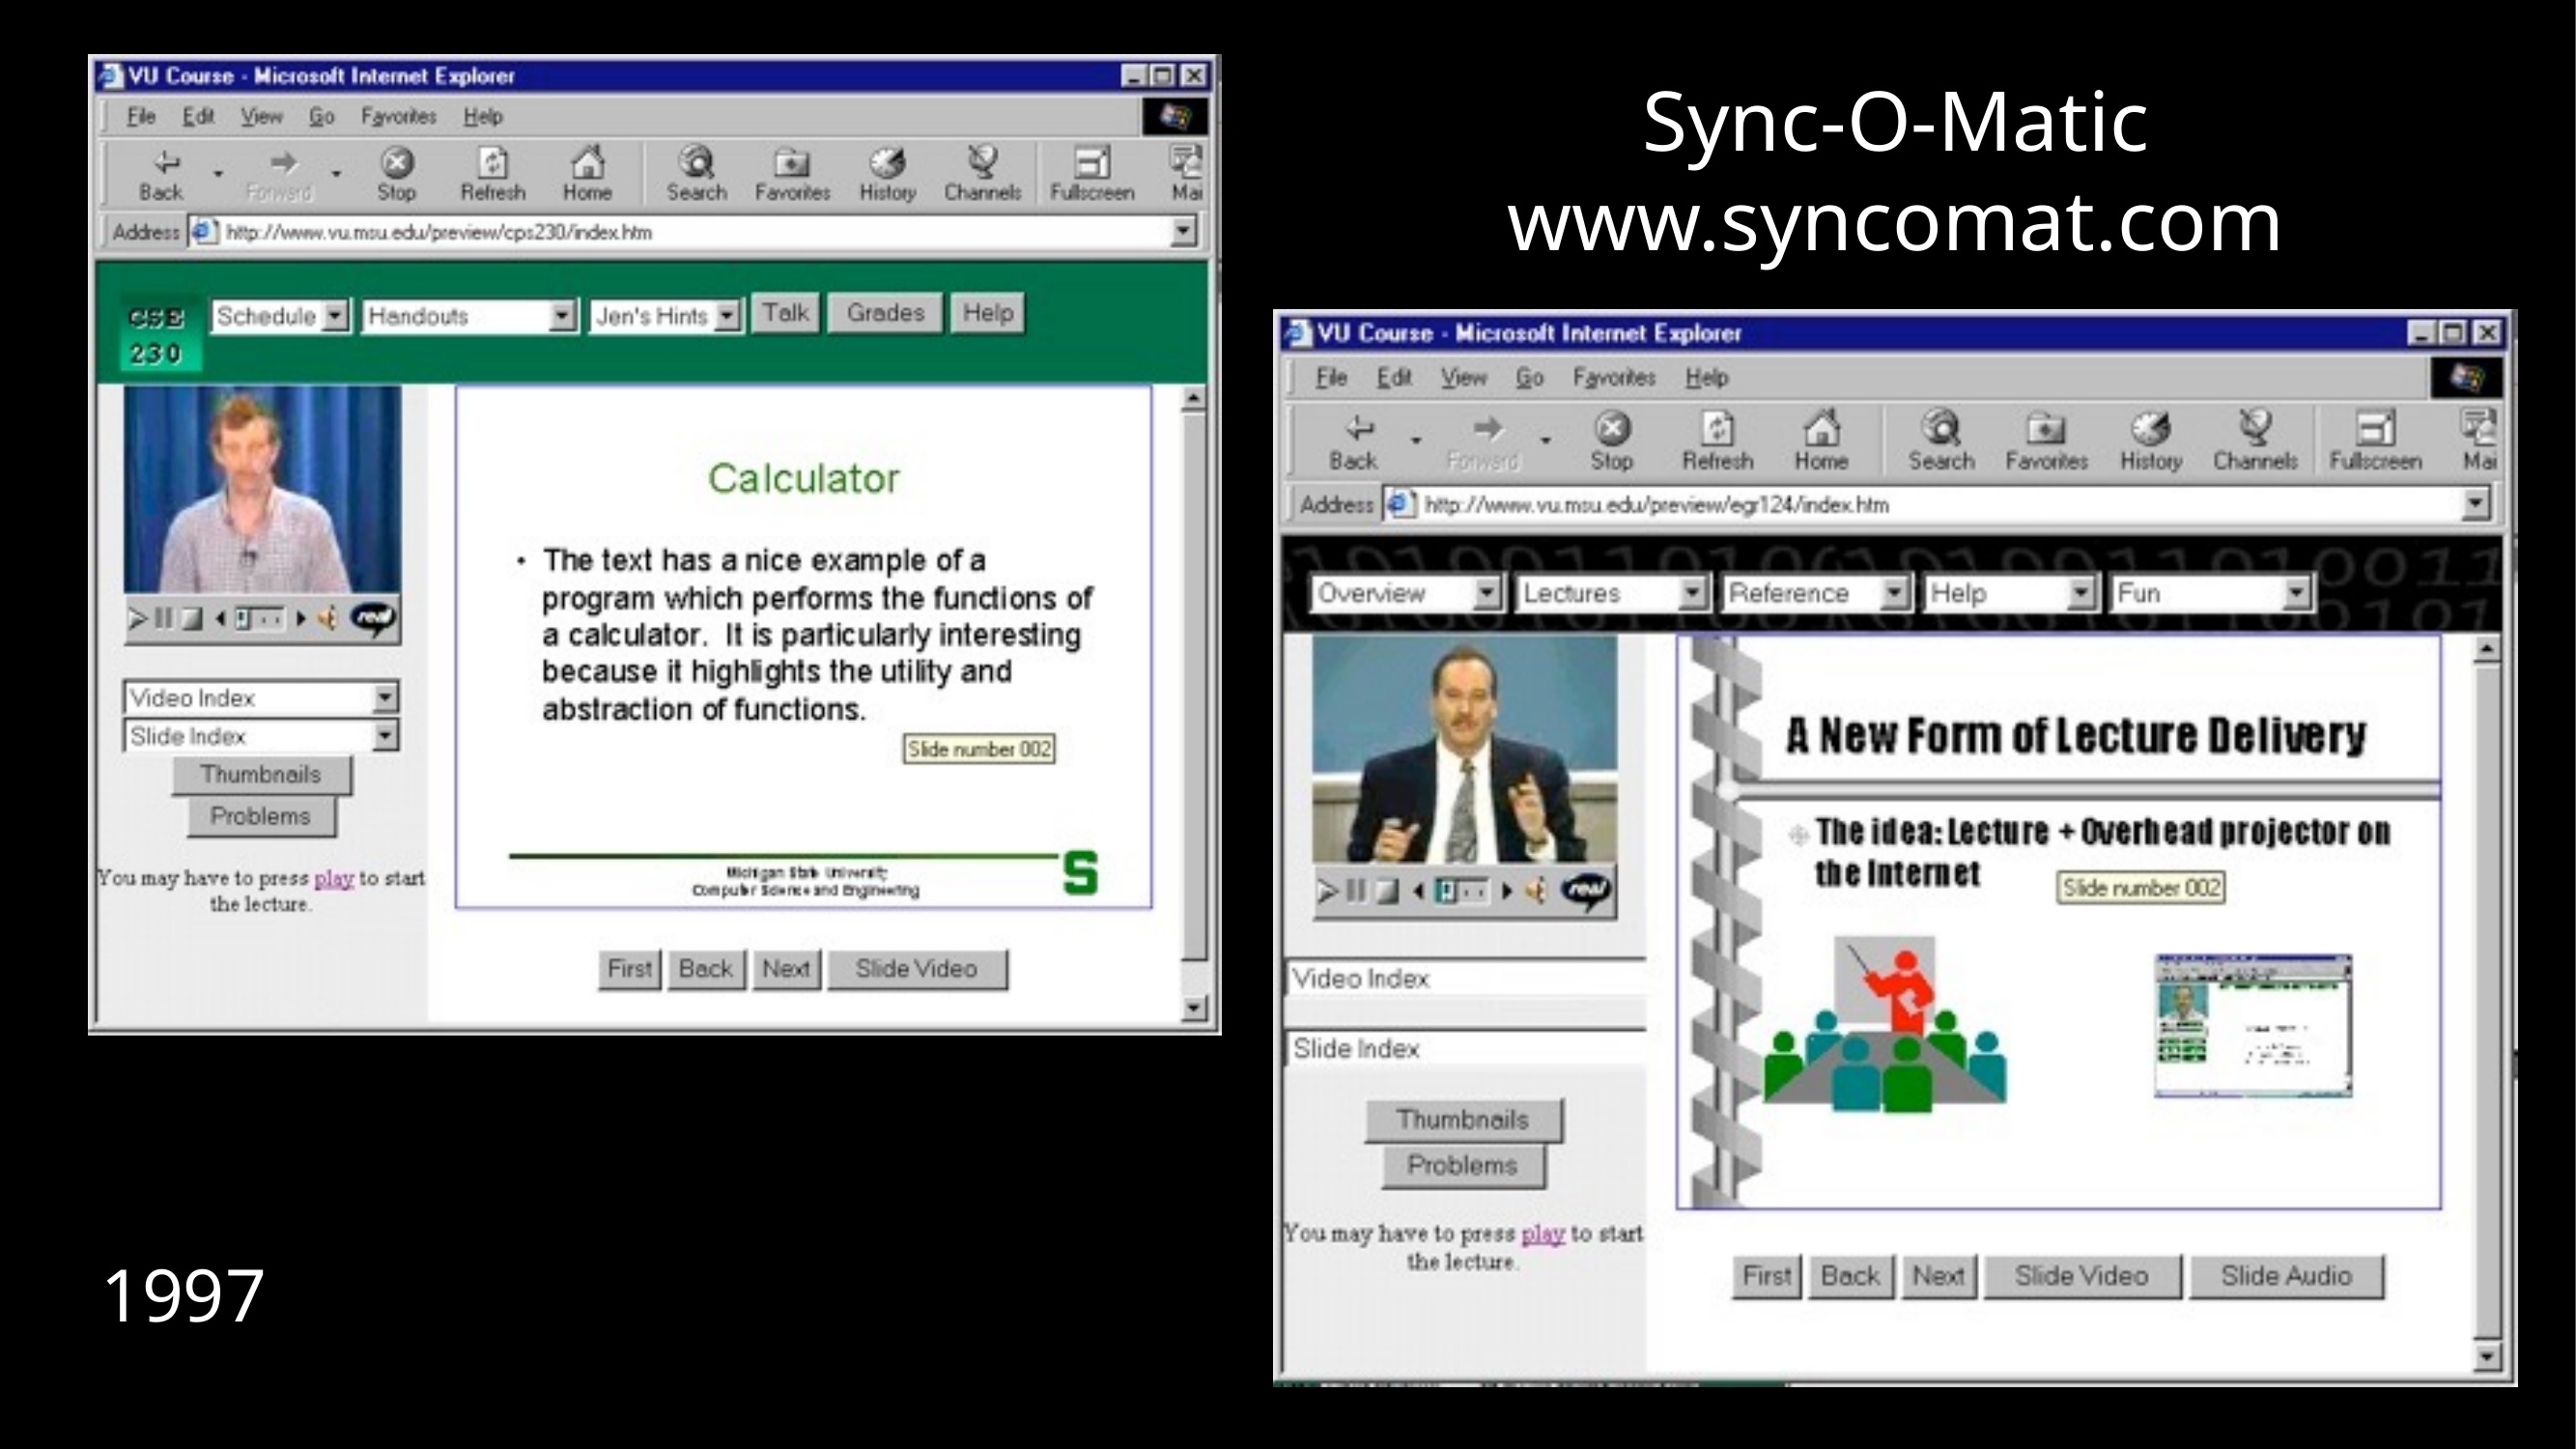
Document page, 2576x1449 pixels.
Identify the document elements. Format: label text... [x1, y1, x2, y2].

picture [1273, 309, 2518, 1387]
text_box Sync-O-Matic www.syncomat.com [1498, 61, 2294, 275]
picture [88, 54, 1222, 1036]
text_box 1997 [92, 1241, 275, 1345]
